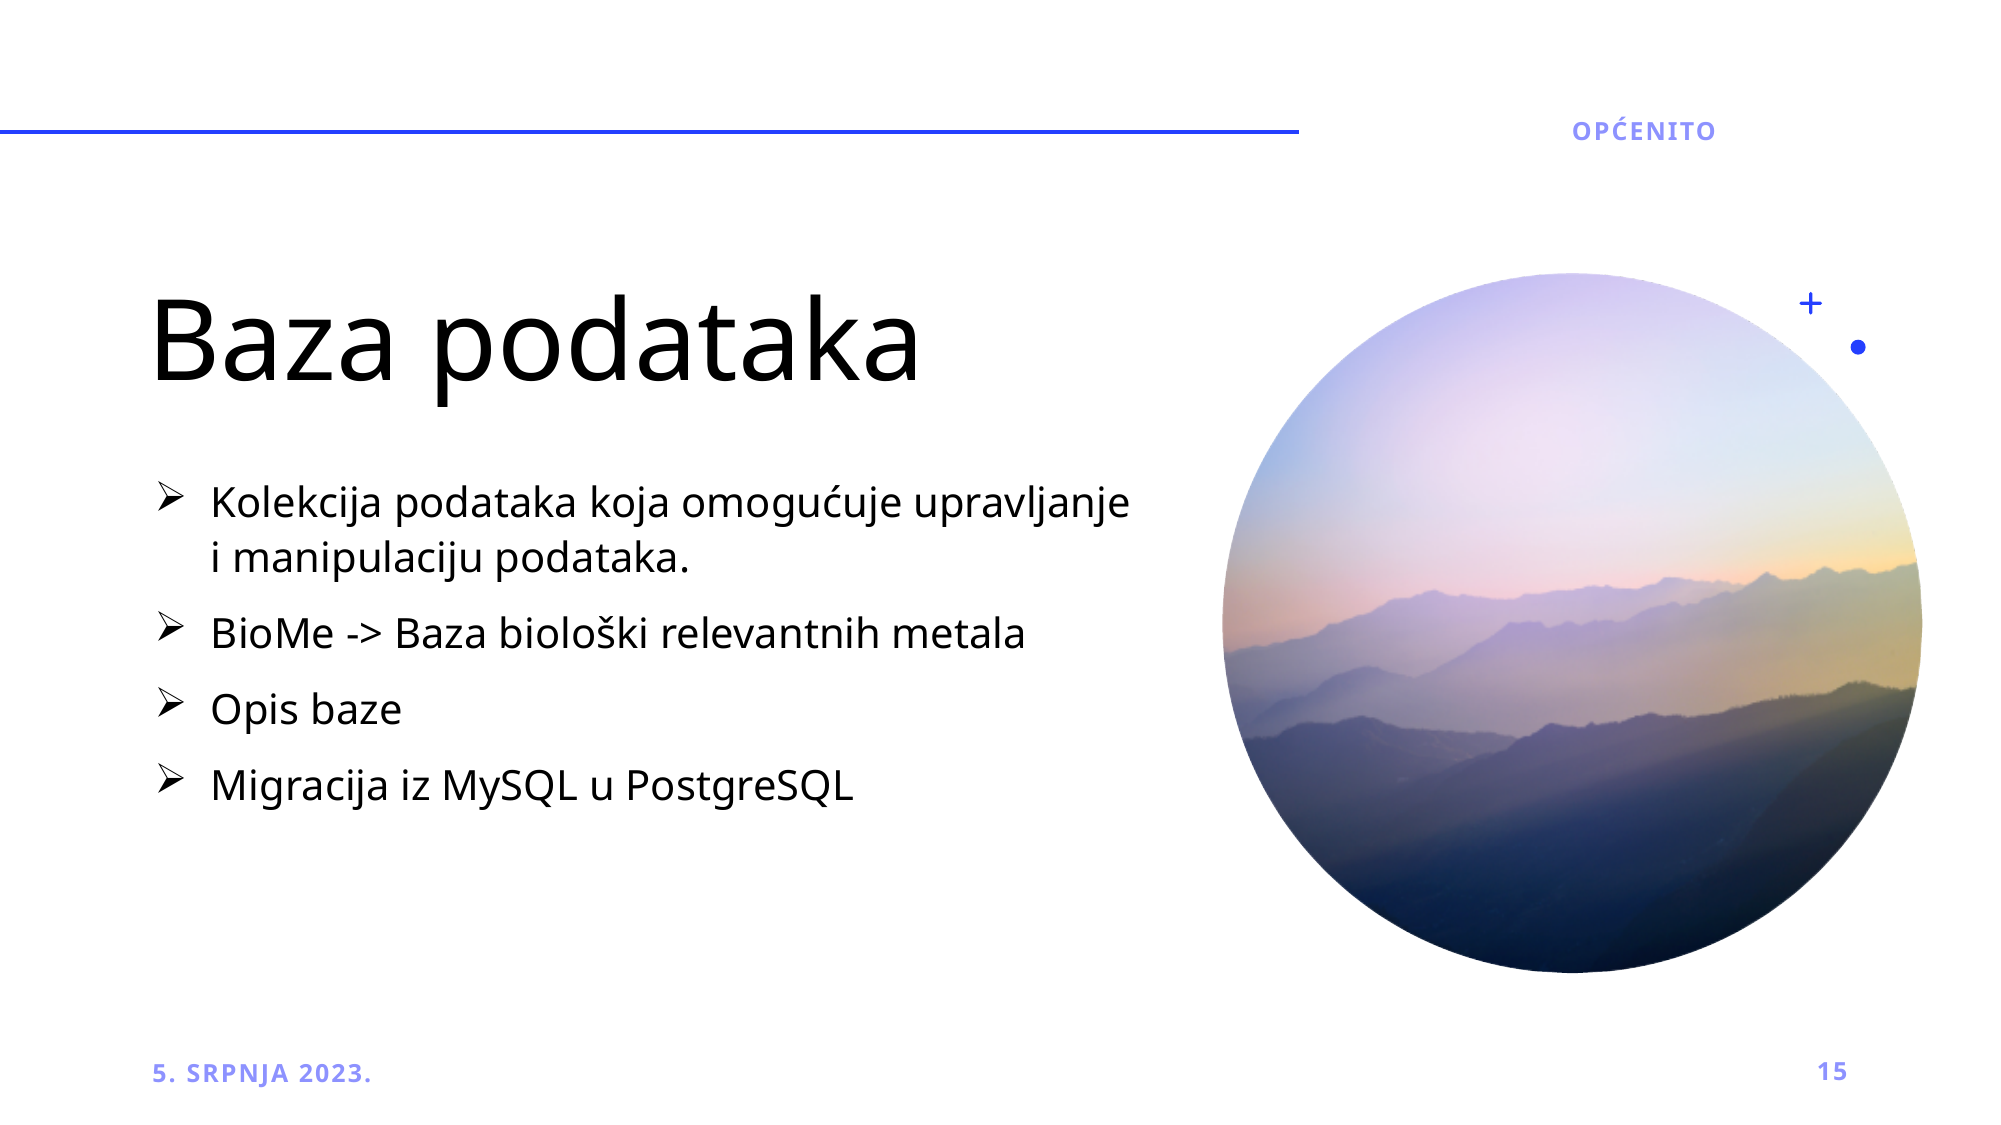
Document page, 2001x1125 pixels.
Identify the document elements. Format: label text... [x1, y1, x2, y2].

list Kolekcija podataka koja omogućuje upravljanje i manipulaciju podataka. BioMe -> Baza biološki relevantnih metala Opis baze Migracija iz MySQL u PostgreSQL [139, 463, 1155, 921]
picture [1222, 273, 1923, 974]
title Baza podataka [131, 218, 1148, 413]
slide_number 5. Srpnja 2023. [137, 1042, 588, 1103]
slide_number 15 [1412, 1042, 1863, 1103]
footer Općenito [1306, 101, 1982, 162]
